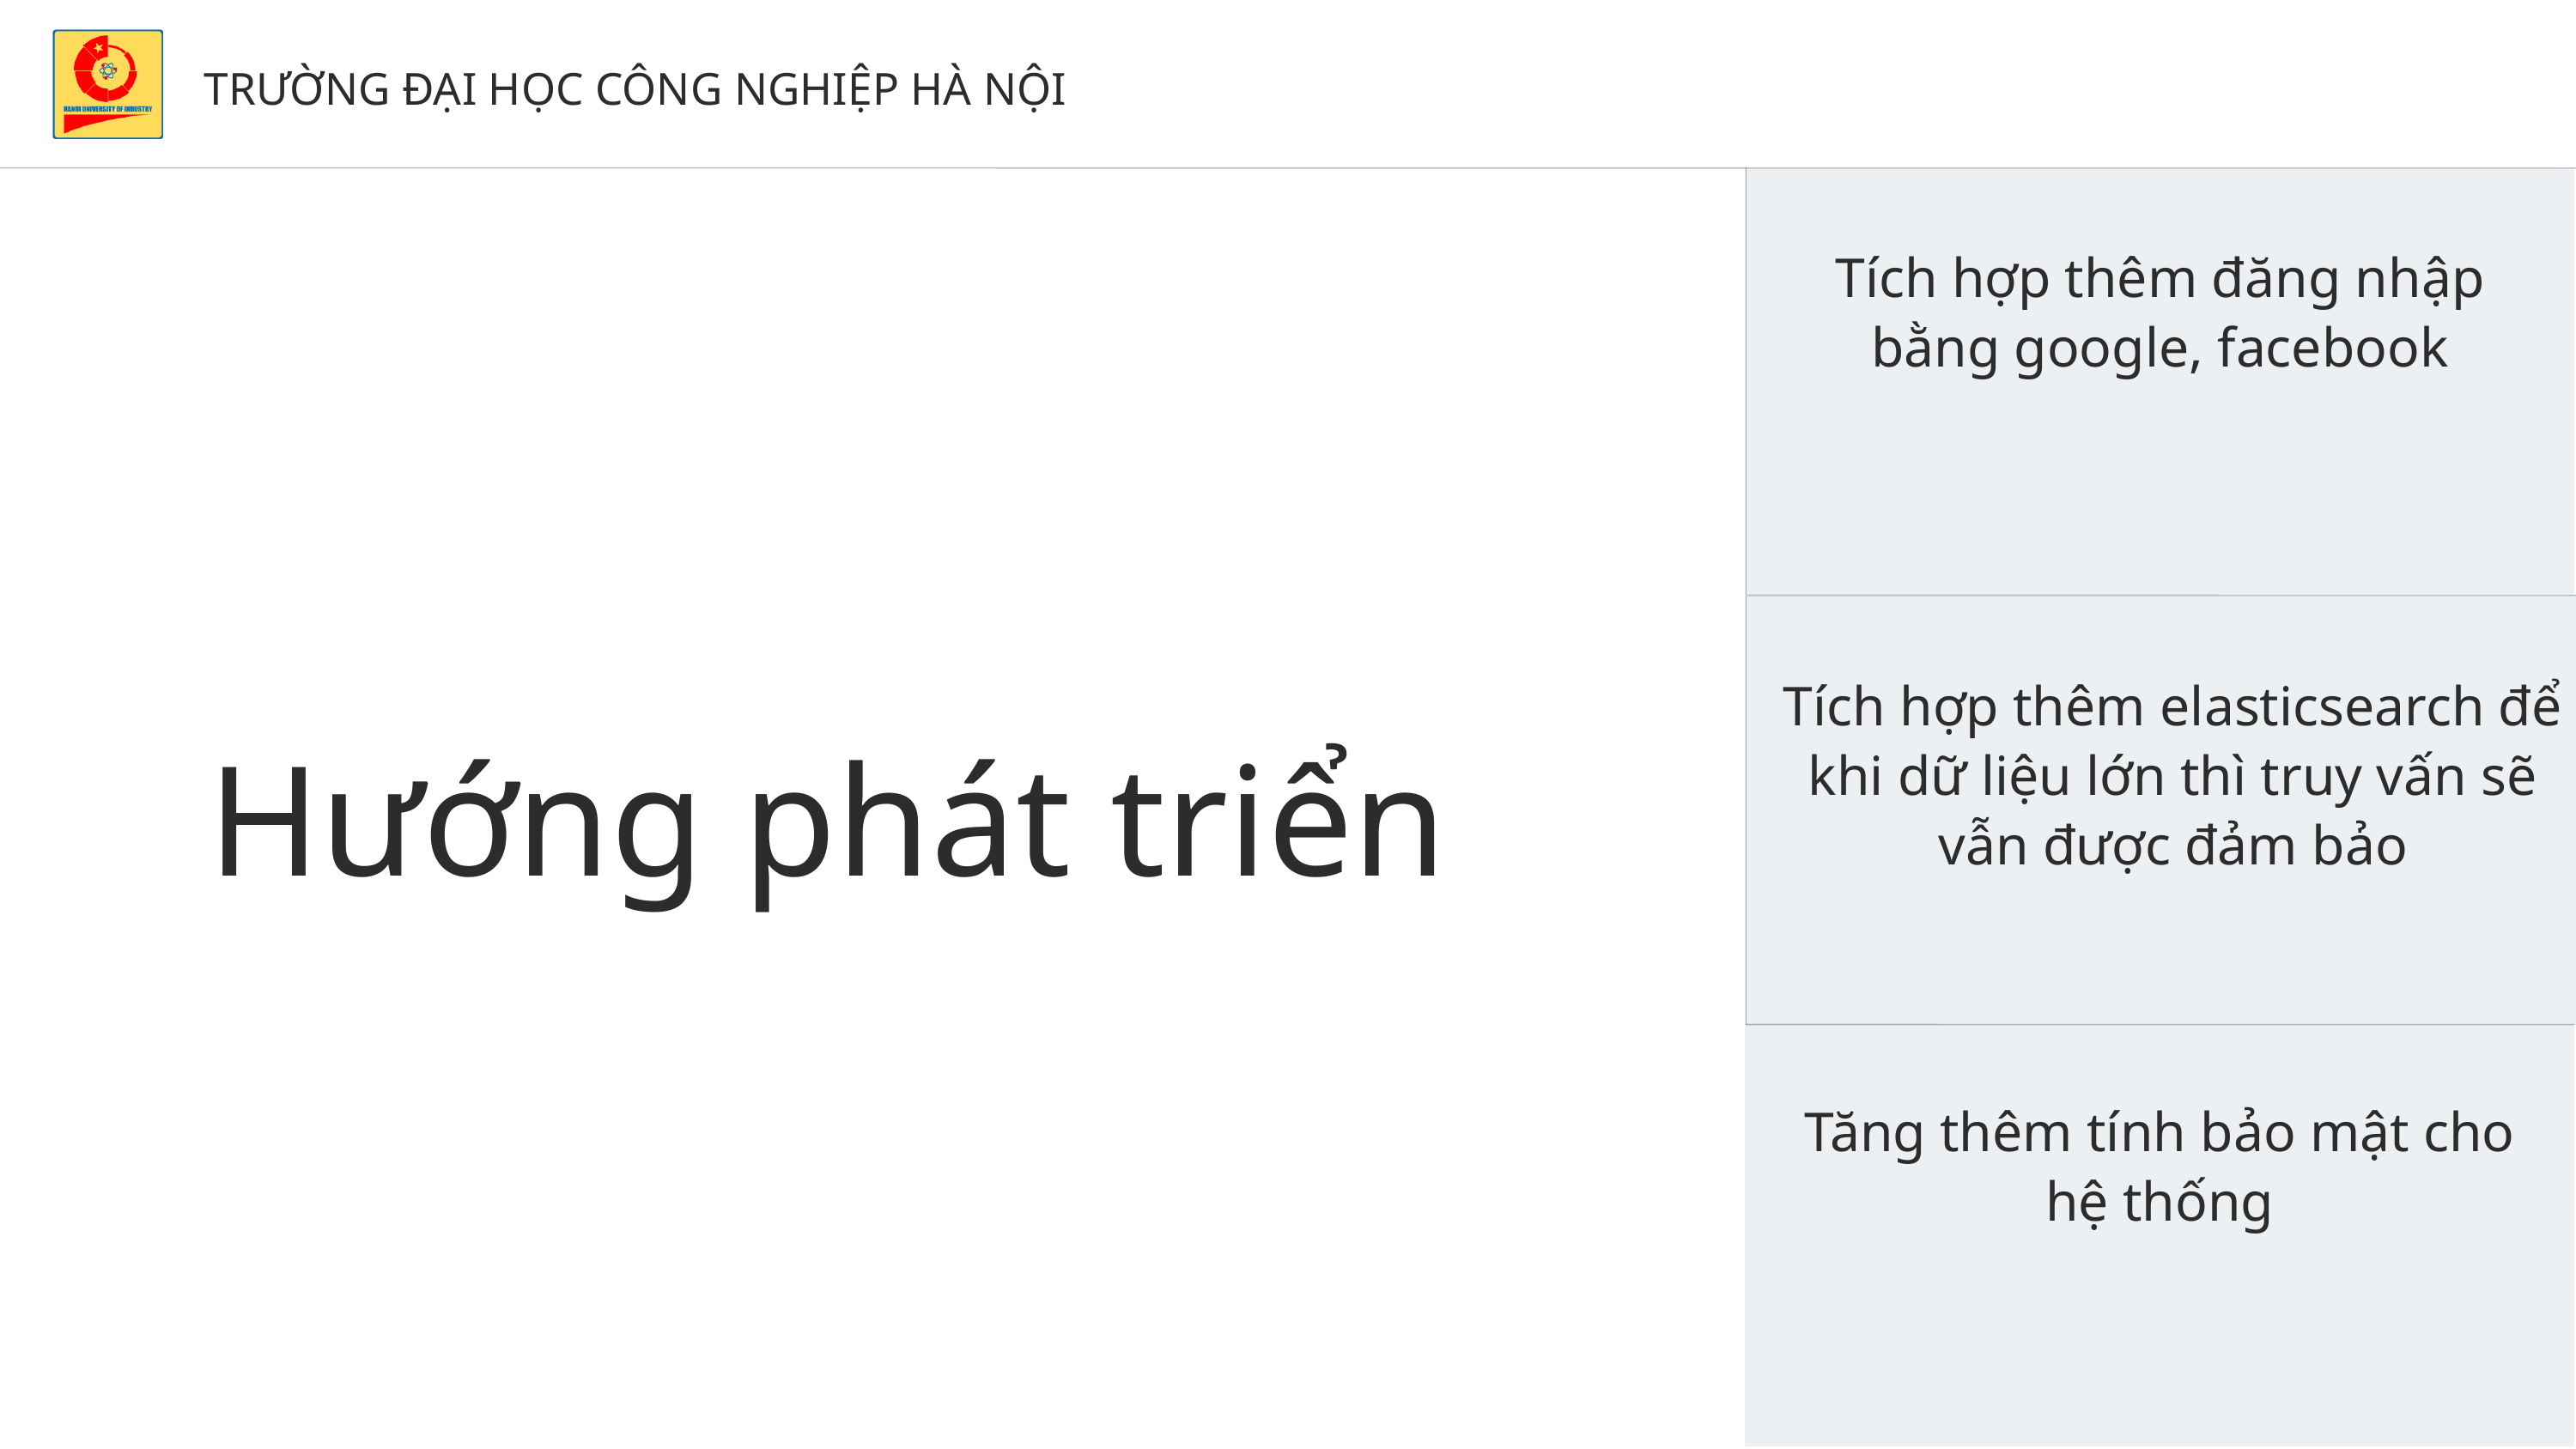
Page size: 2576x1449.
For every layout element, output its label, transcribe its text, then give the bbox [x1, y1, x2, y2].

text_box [46, 23, 1257, 145]
text_box Hướng phát triển [208, 724, 1473, 907]
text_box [1745, 1024, 2575, 1447]
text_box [1746, 169, 2575, 595]
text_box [1745, 601, 2576, 1025]
